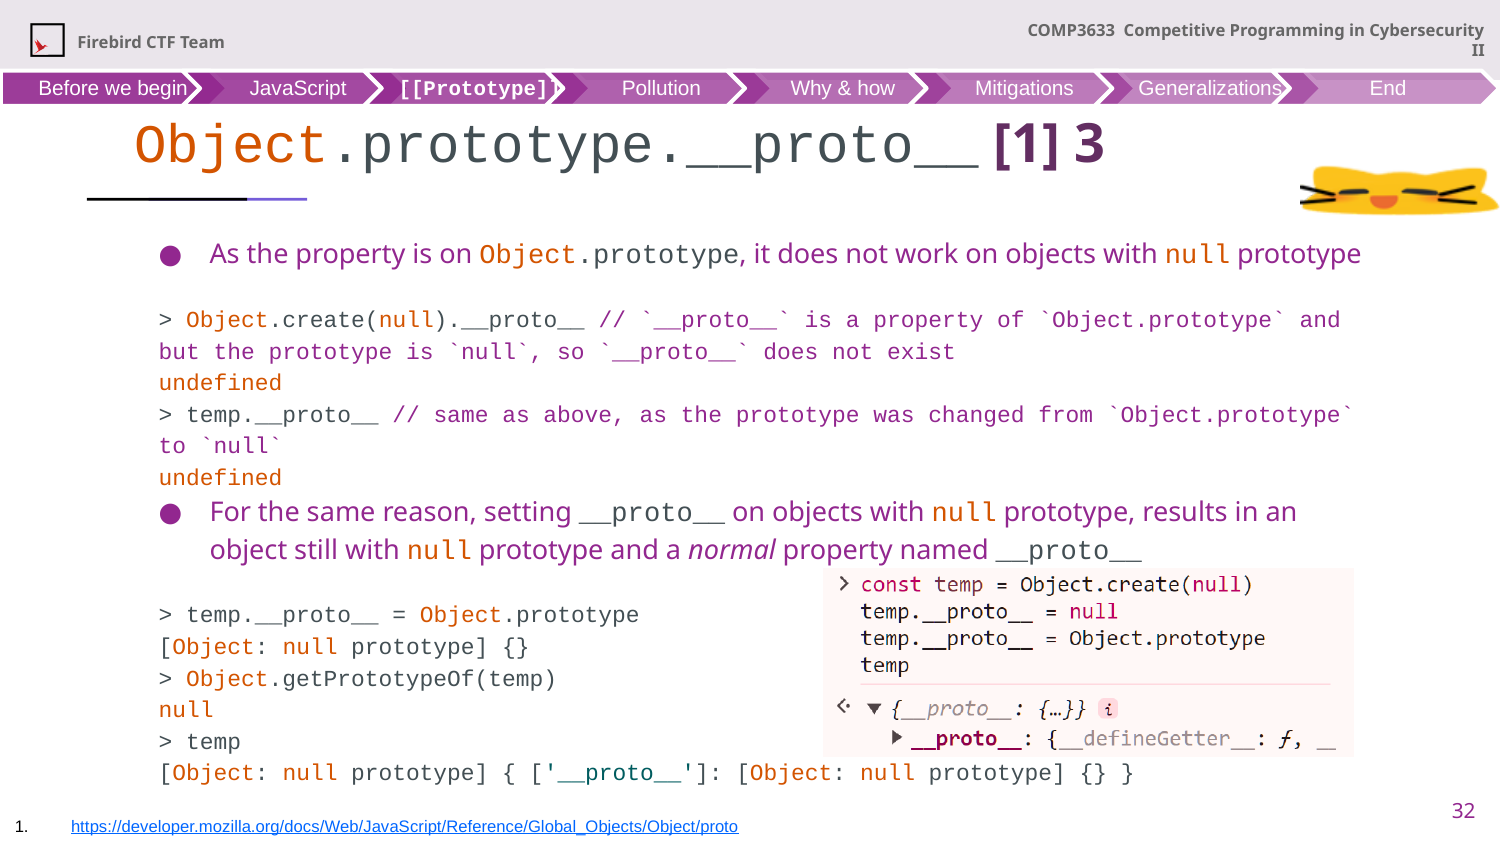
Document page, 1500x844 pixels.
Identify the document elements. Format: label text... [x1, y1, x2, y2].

title Object.prototype.__proto__ [1] 3 [119, 114, 1295, 182]
picture [26, 19, 69, 61]
slide_number 32 [1400, 779, 1491, 844]
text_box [0, 70, 1295, 107]
text_box https://developer.mozilla.org/docs/Web/JavaScript/Reference/Global_Objects/Object/proto [0, 808, 1056, 844]
picture [823, 568, 1354, 758]
picture [1300, 37, 1500, 238]
list As the property is on Object.prototype, it does not work on objects with null prototype > Object.create(null).__proto__ // `__proto__` is a property of `Object.prototype` and but the prototype is `null`, so `__proto__` does not exist undefined > temp.__proto__ // same as above, as the prototype was changed from `Object.prototype` to `null` undefined For the same reason, setting __proto__ on objects with null prototype, results in an object still with null prototype and a normal property named __proto__ > temp.__proto__ = Object.prototype [Object: null prototype] {} > Object.getPrototypeOf(temp) null > temp [Object: null prototype] { ['__proto__']: [Object: null prototype] {} } [119, 216, 1381, 780]
